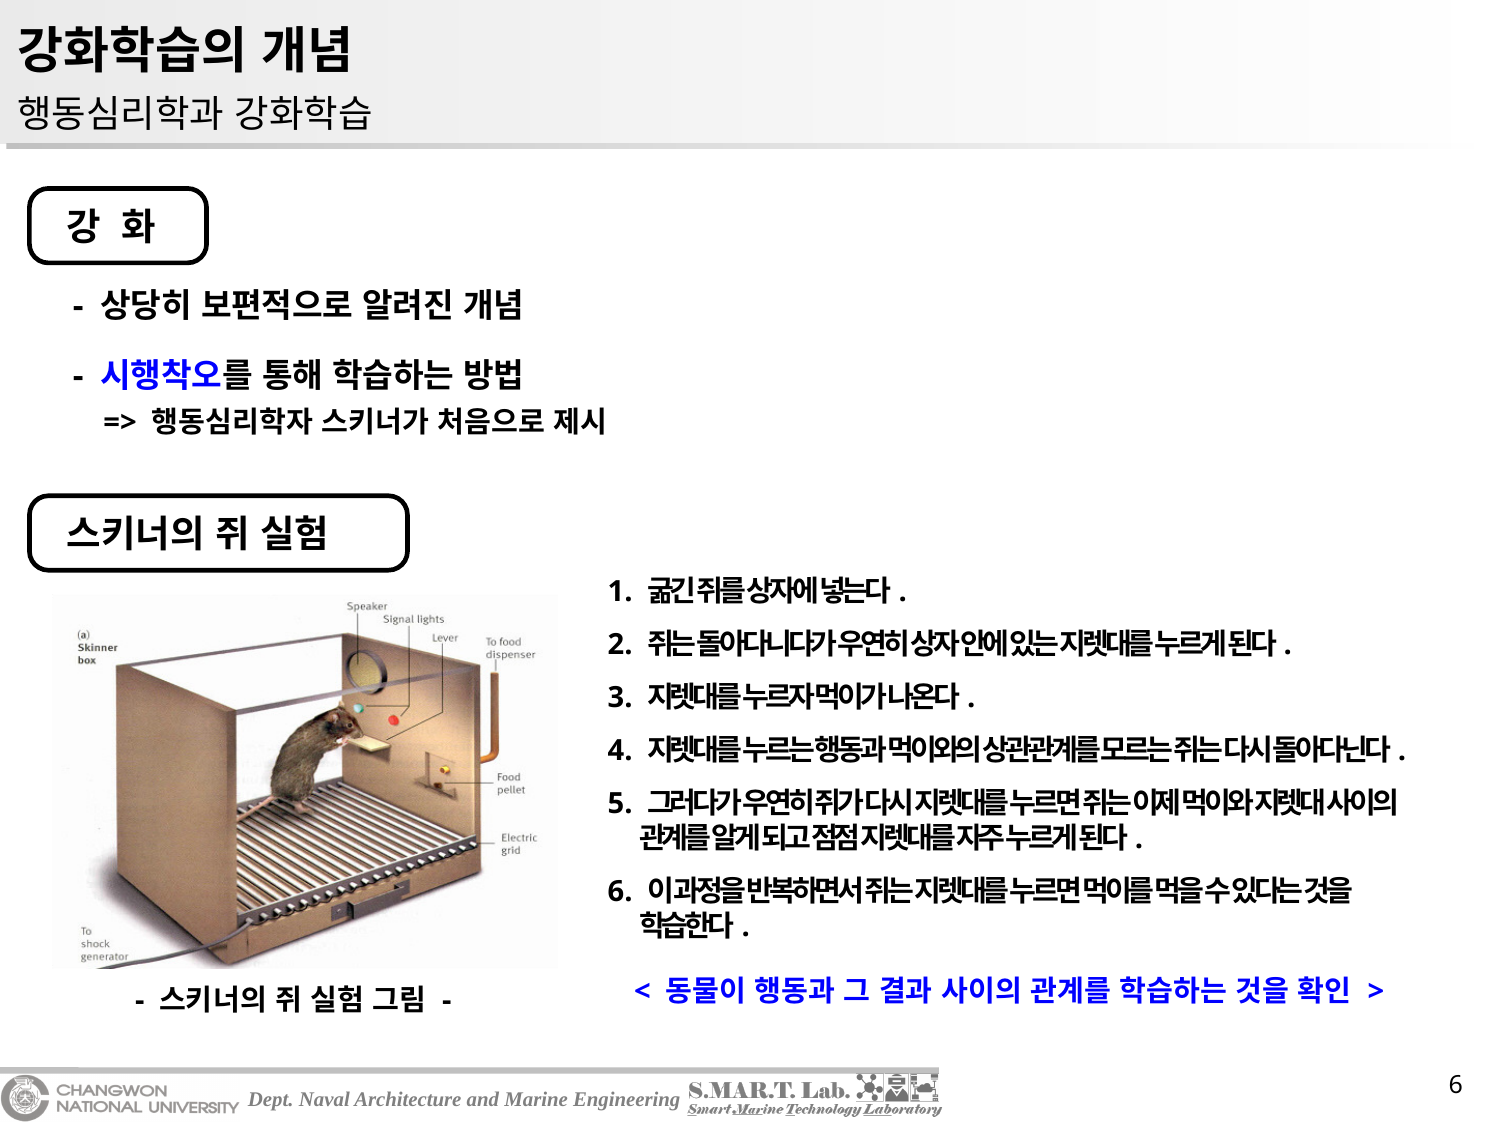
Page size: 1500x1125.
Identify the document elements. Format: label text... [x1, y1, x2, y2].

subtitle 행동심리학과 강화학습 [2, 82, 1353, 143]
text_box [29, 188, 1419, 447]
text_box [0, 1074, 240, 1122]
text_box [29, 495, 1500, 1025]
slide_number 6 [1411, 1046, 1500, 1125]
title 강화학습의 개념 [2, 10, 1353, 82]
picture [674, 1071, 951, 1125]
